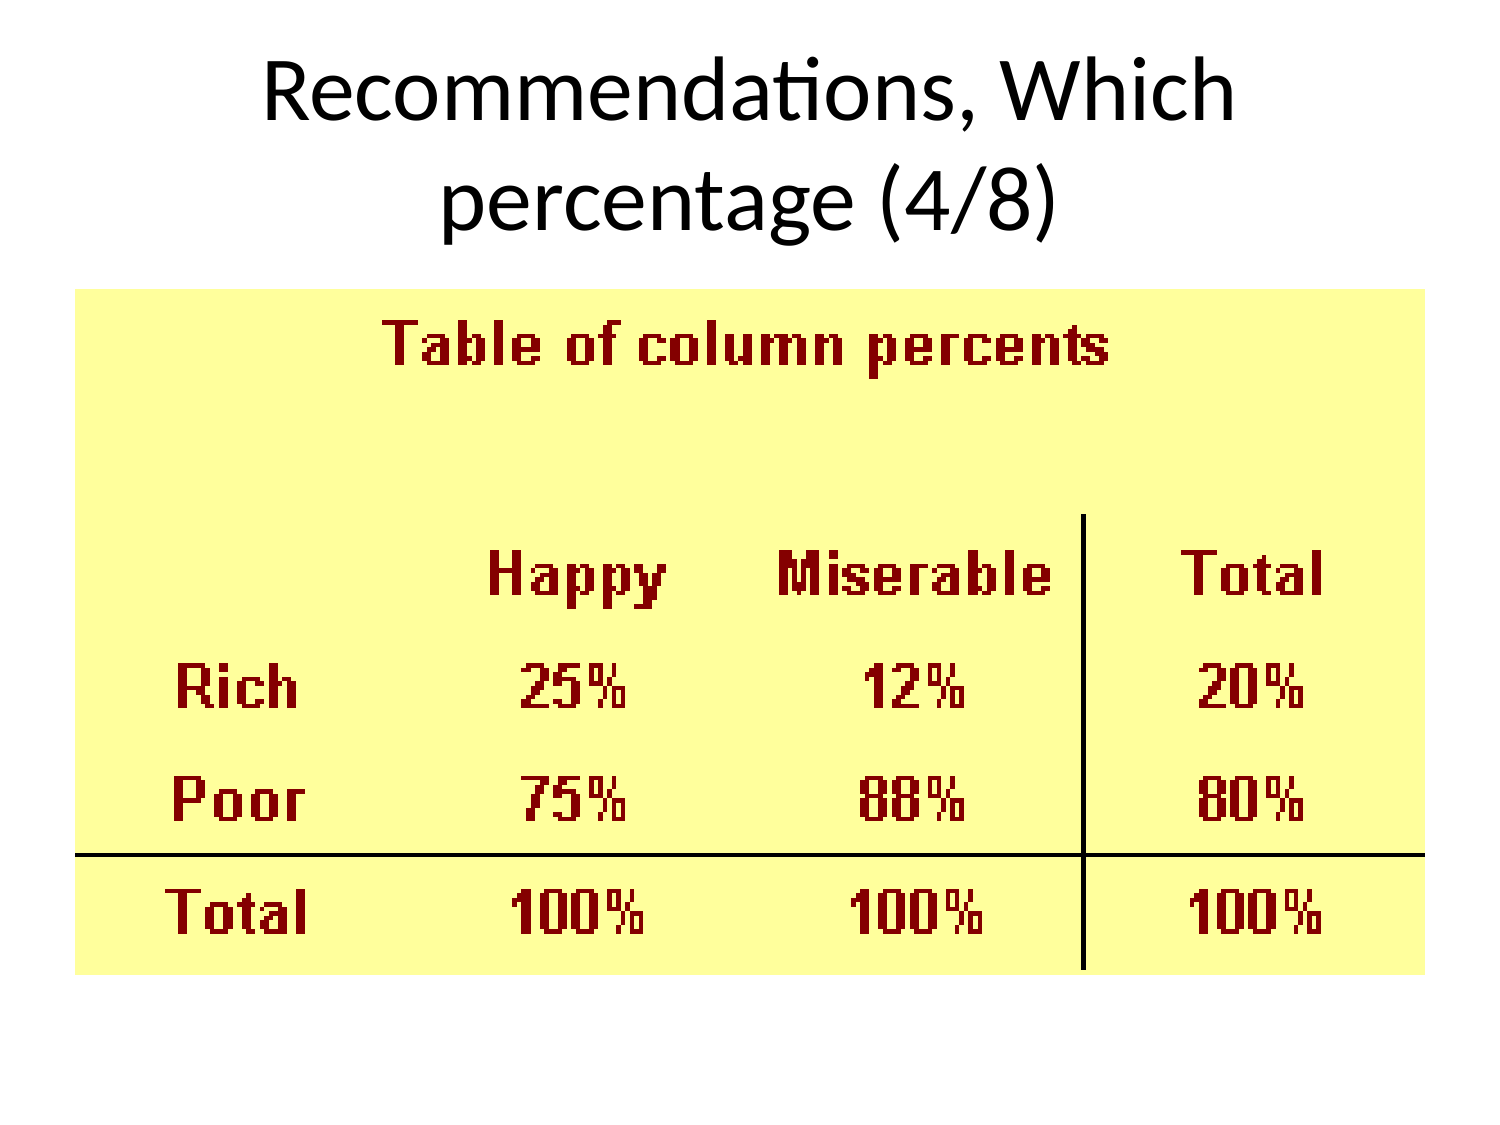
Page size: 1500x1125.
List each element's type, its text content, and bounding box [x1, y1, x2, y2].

title Recommendations, Which percentage (4/8) [75, 45, 1425, 233]
picture [74, 289, 1426, 976]
